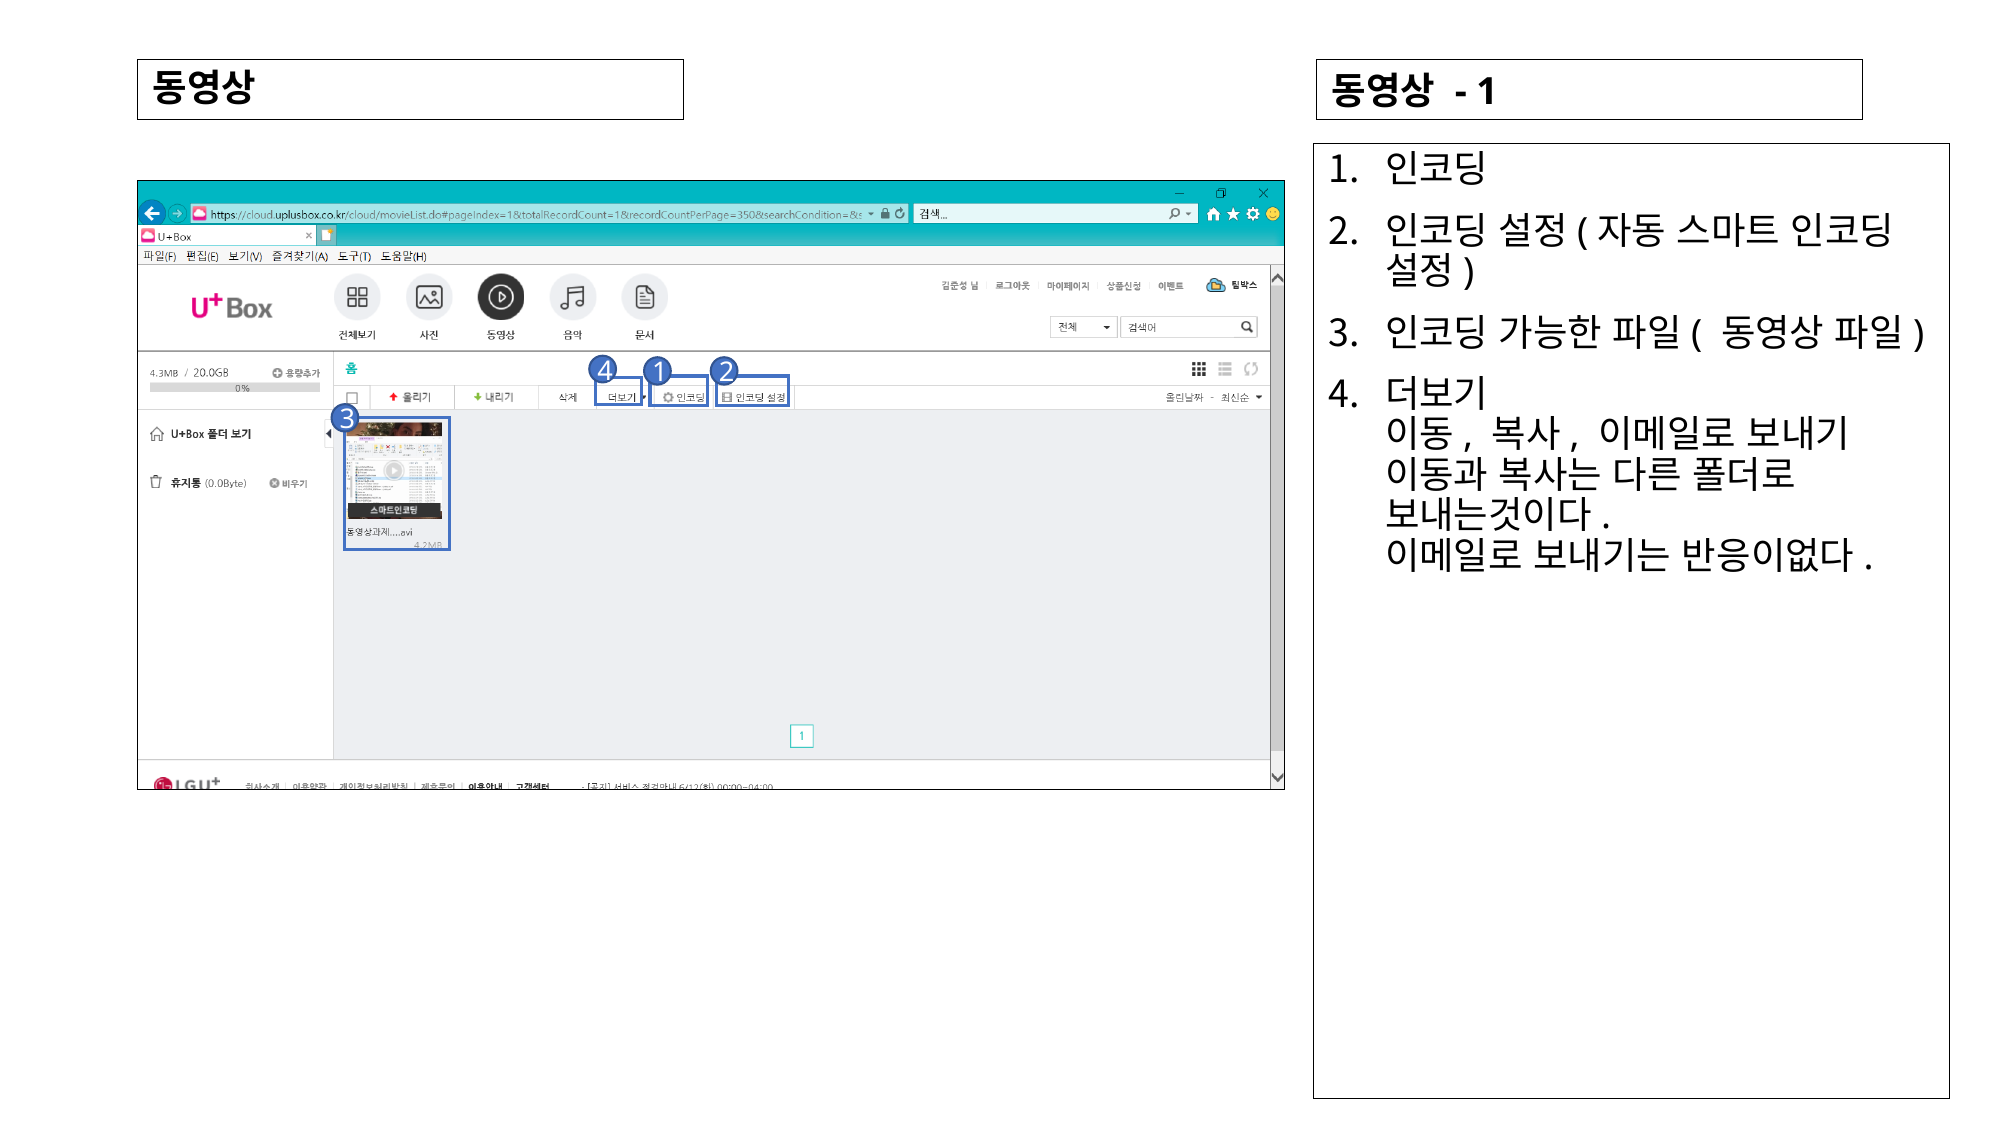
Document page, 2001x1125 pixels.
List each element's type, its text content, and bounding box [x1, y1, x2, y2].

list 동영상 - 1 [1316, 59, 1863, 120]
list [137, 180, 1285, 790]
list 인코딩 인코딩 설정(자동 스마트 인코딩 설정) 인코딩 가능한 파일( 동영상 파일) 더보기 이동, 복사, 이메일로 보내기 이동과 복사는 다른 폴더로 보내는것이다. 이메일로 보내기는 반응이없다. [1313, 143, 1950, 1099]
title 동영상 [137, 59, 684, 120]
